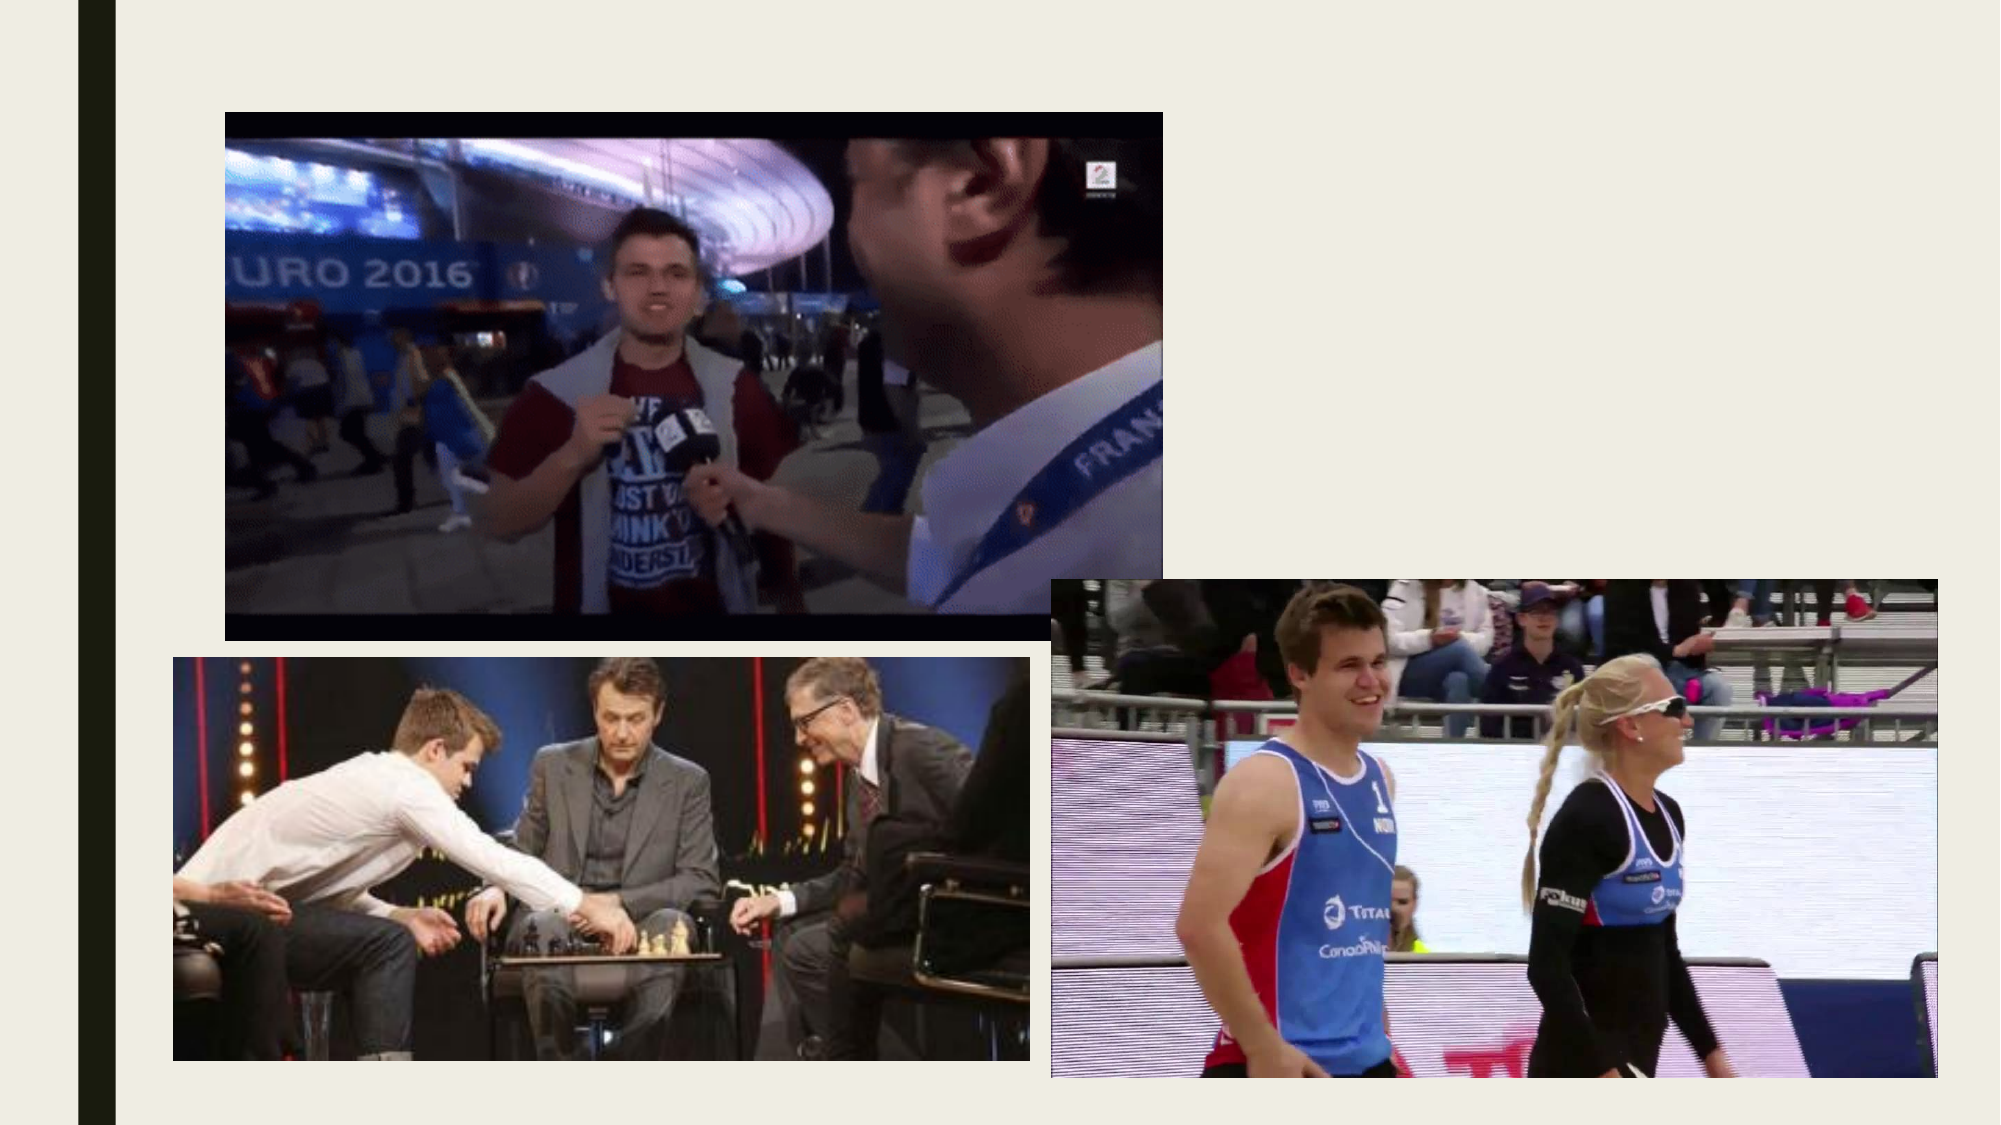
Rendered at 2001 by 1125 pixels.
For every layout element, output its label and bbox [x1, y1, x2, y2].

picture [173, 657, 1031, 1062]
picture [224, 112, 1938, 1079]
